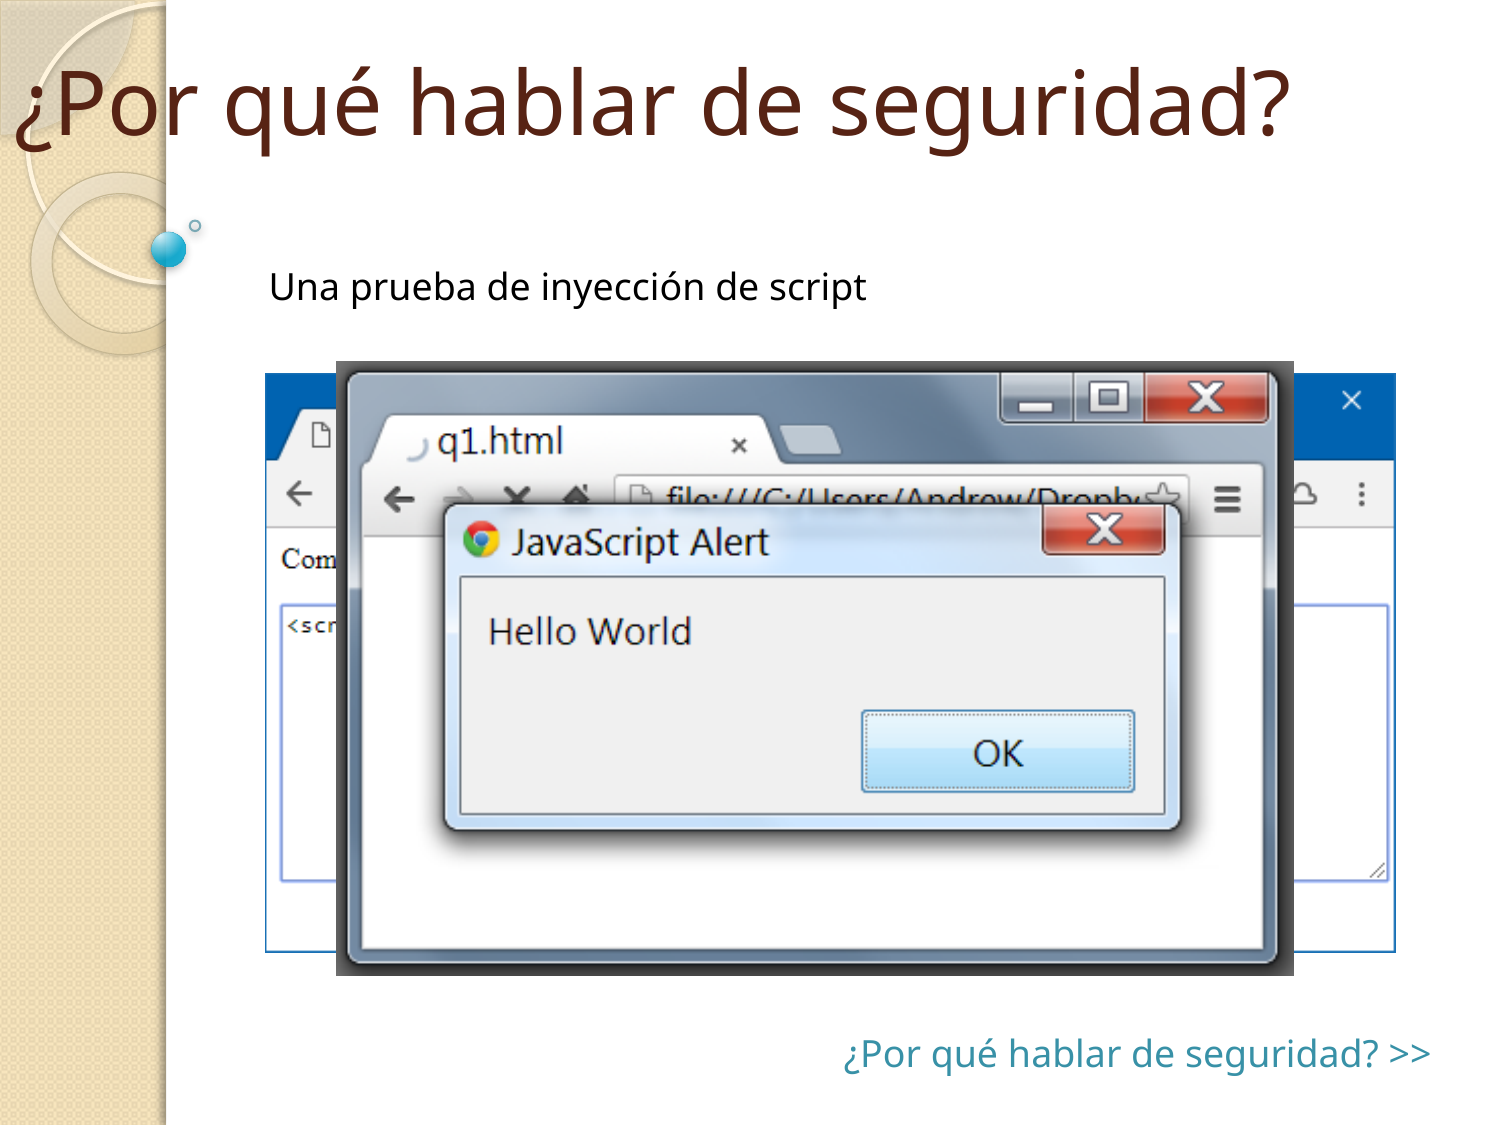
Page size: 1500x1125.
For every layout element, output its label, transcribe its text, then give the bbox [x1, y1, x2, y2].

text_box Una prueba de inyección de script [253, 255, 1459, 315]
text_box ¿Por qué hablar de seguridad? >> [182, 1023, 1447, 1083]
text_box ¿Por qué hablar de seguridad? [0, 23, 1500, 161]
picture [265, 361, 1397, 977]
